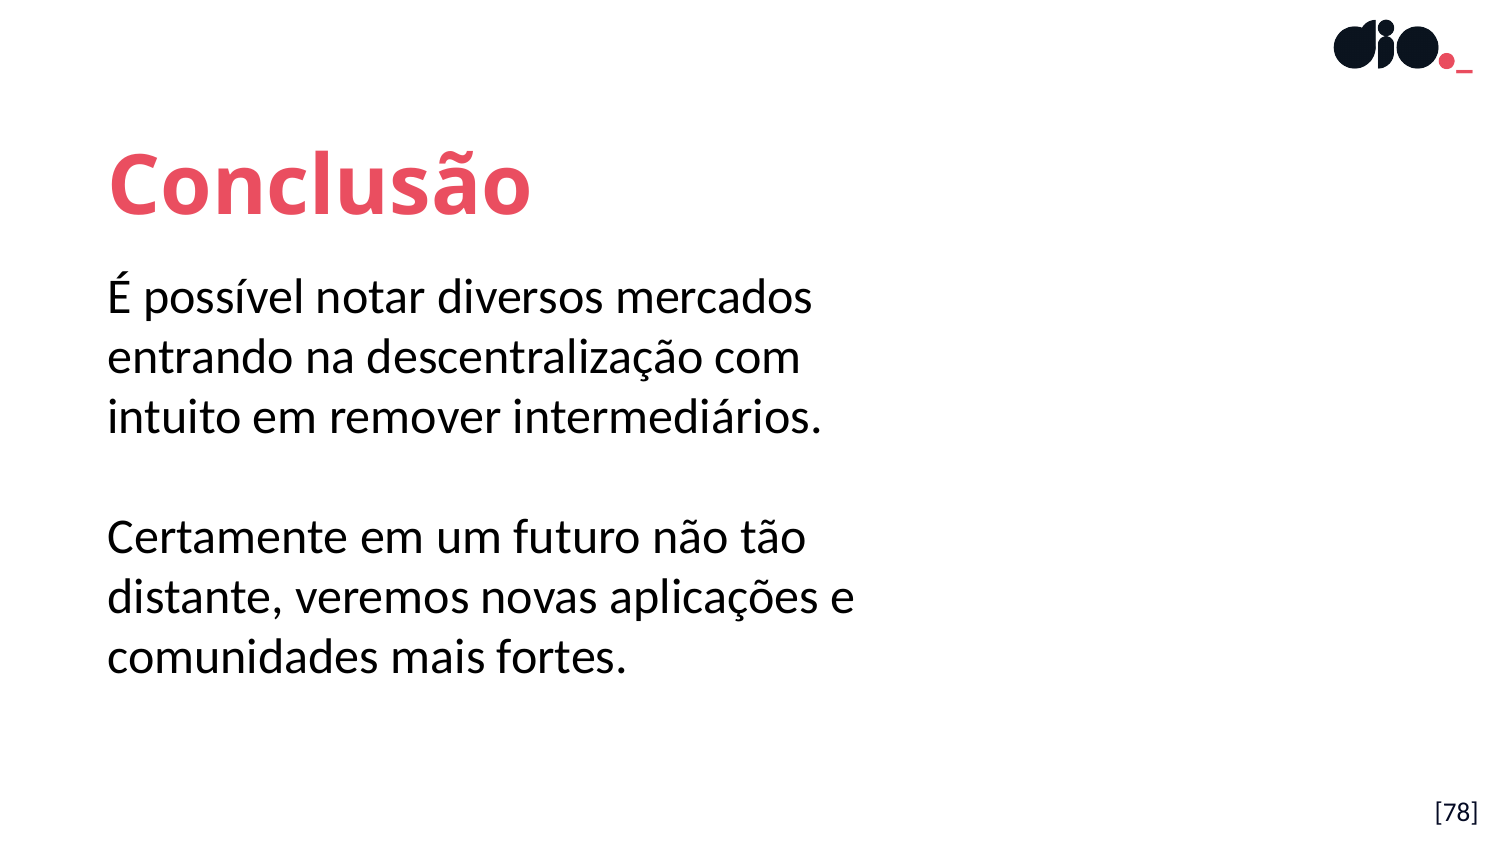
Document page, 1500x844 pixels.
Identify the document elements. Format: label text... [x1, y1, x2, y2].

text_box Conclusão [92, 104, 1408, 243]
picture [1333, 19, 1473, 74]
slide_number [78] [1403, 779, 1494, 844]
text_box É possível notar diversos mercados entrando na descentralização com intuito em remover intermediários. Certamente em um futuro não tão distante, veremos novas aplicações e comunidades mais fortes. [92, 256, 890, 691]
